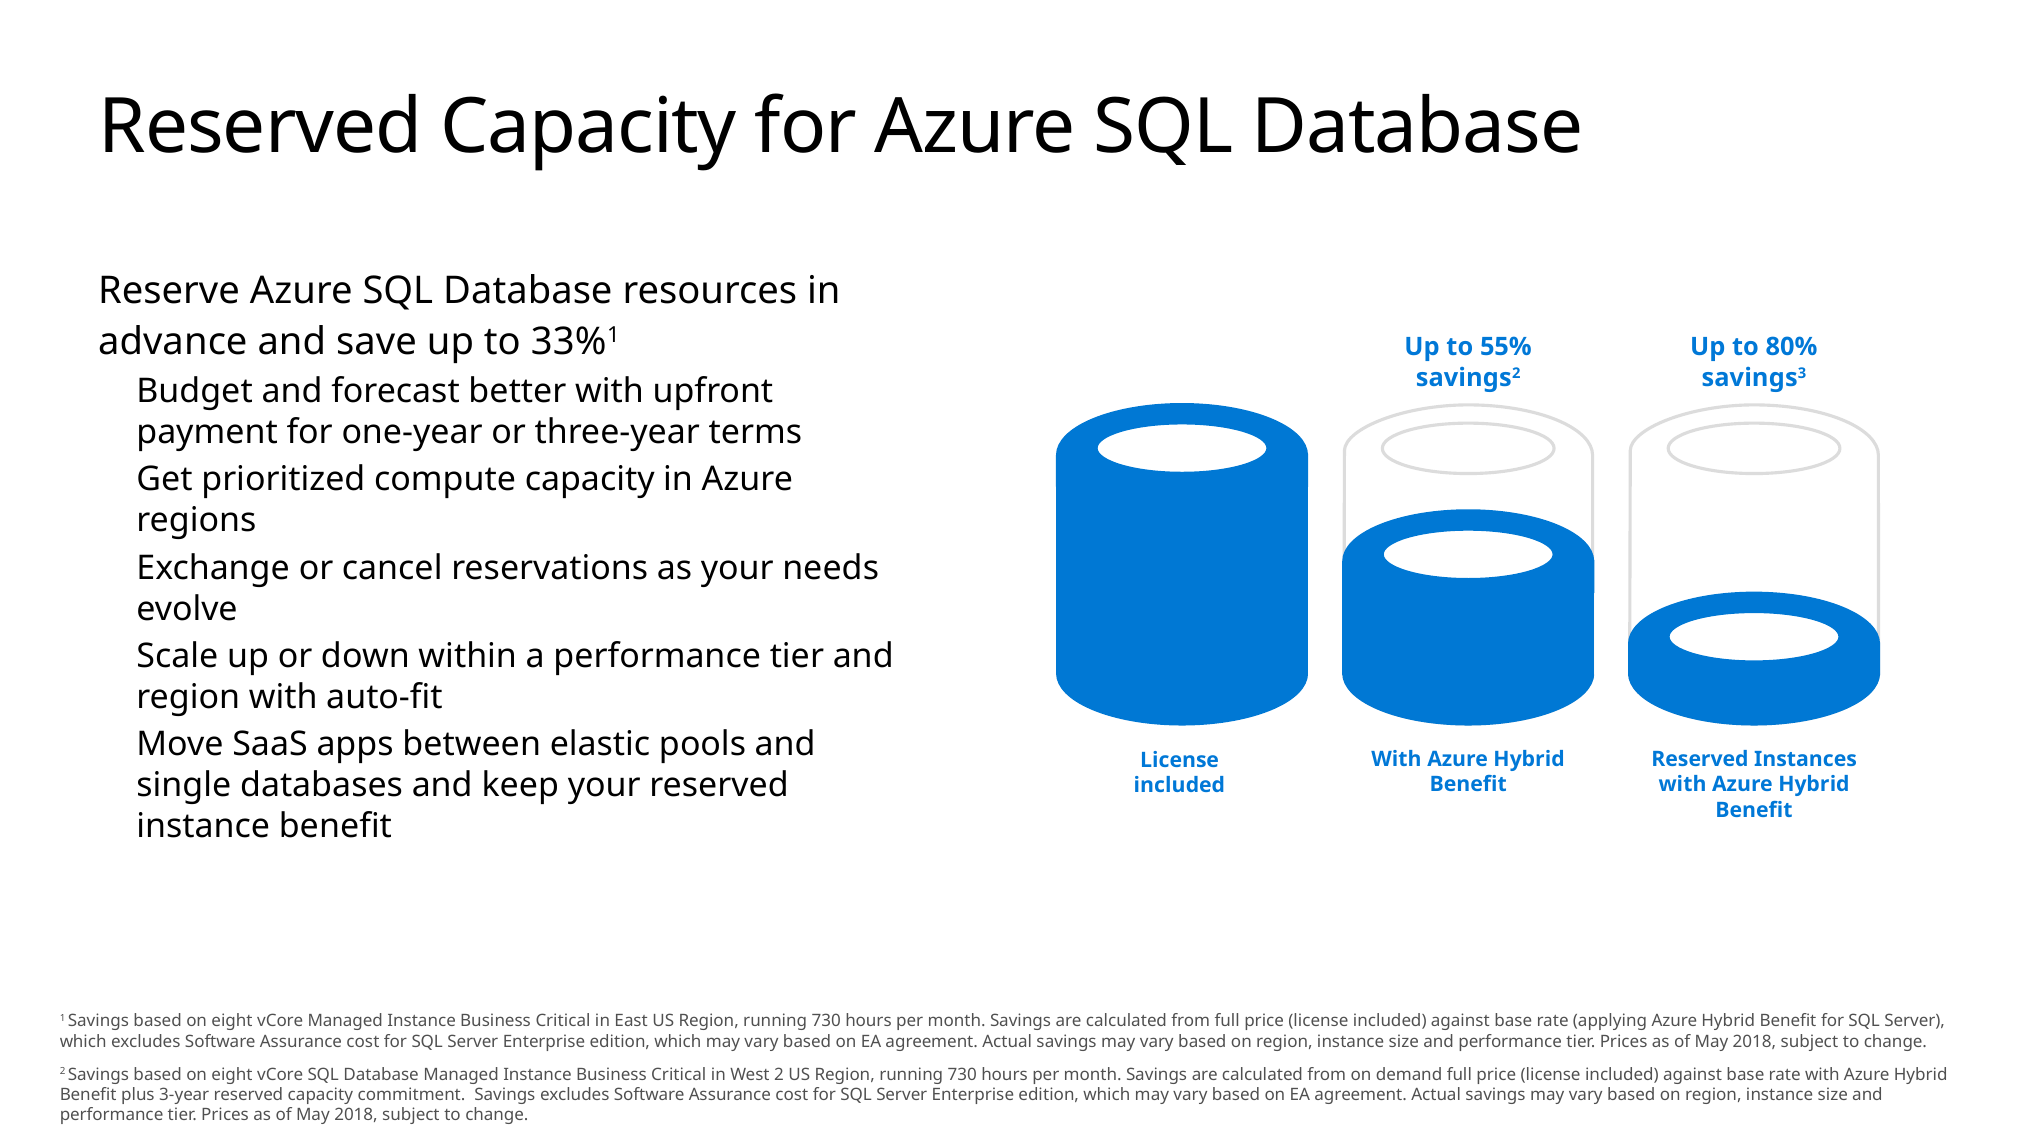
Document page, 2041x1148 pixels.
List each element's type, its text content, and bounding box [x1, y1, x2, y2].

text_box Up to 55% savings2 [1389, 330, 1548, 392]
text_box Up to 80% savings3 [1674, 330, 1834, 392]
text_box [1057, 404, 1307, 725]
text_box With Azure Hybrid Benefit [1339, 744, 1597, 796]
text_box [1629, 593, 1879, 725]
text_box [1343, 510, 1593, 725]
list Reserve Azure SQL Database resources in advance and save up to 33%1 Budget and forecast better with upfront payment for one-year or three-year terms Get prioritized compute capacity in Azure regions Exchange or cancel reservations as your needs evolve Scale up or down within a performance tier and region with auto-fit Move SaaS apps between elastic pools and single databases and keep your reserved instance benefit [98, 261, 918, 775]
text_box [1629, 404, 1879, 593]
text_box 1 Savings based on eight vCore Managed Instance Business Critical in East US Region, running 730 hours per month. Savings are calculated from full price (license included) against base rate (applying Azure Hybrid Benefit for SQL Server), which excludes Software Assurance cost for SQL Server Enterprise edition, which may vary based on EA agreement. Actual savings may vary based on region, instance size and performance tier. Prices as of May 2018, subject to change. 2 Savings based on eight vCore SQL Database Managed Instance Business Critical in West 2 US Region, running 730 hours per month. Savings are calculated from on demand full price (license included) against base rate with Azure Hybrid Benefit plus 3-year reserved capacity commitment. Savings excludes Software Assurance cost for SQL Server Enterprise edition, which may vary based on EA agreement. Actual savings may vary based on region, instance size and performance tier. Prices as of May 2018, subject to change. [45, 1002, 1996, 1132]
title Reserved Capacity for Azure SQL Database [98, 76, 1943, 170]
text_box Reserved Instances with Azure Hybrid Benefit [1625, 744, 1883, 822]
text_box [1344, 404, 1593, 510]
text_box License included [1097, 745, 1262, 797]
